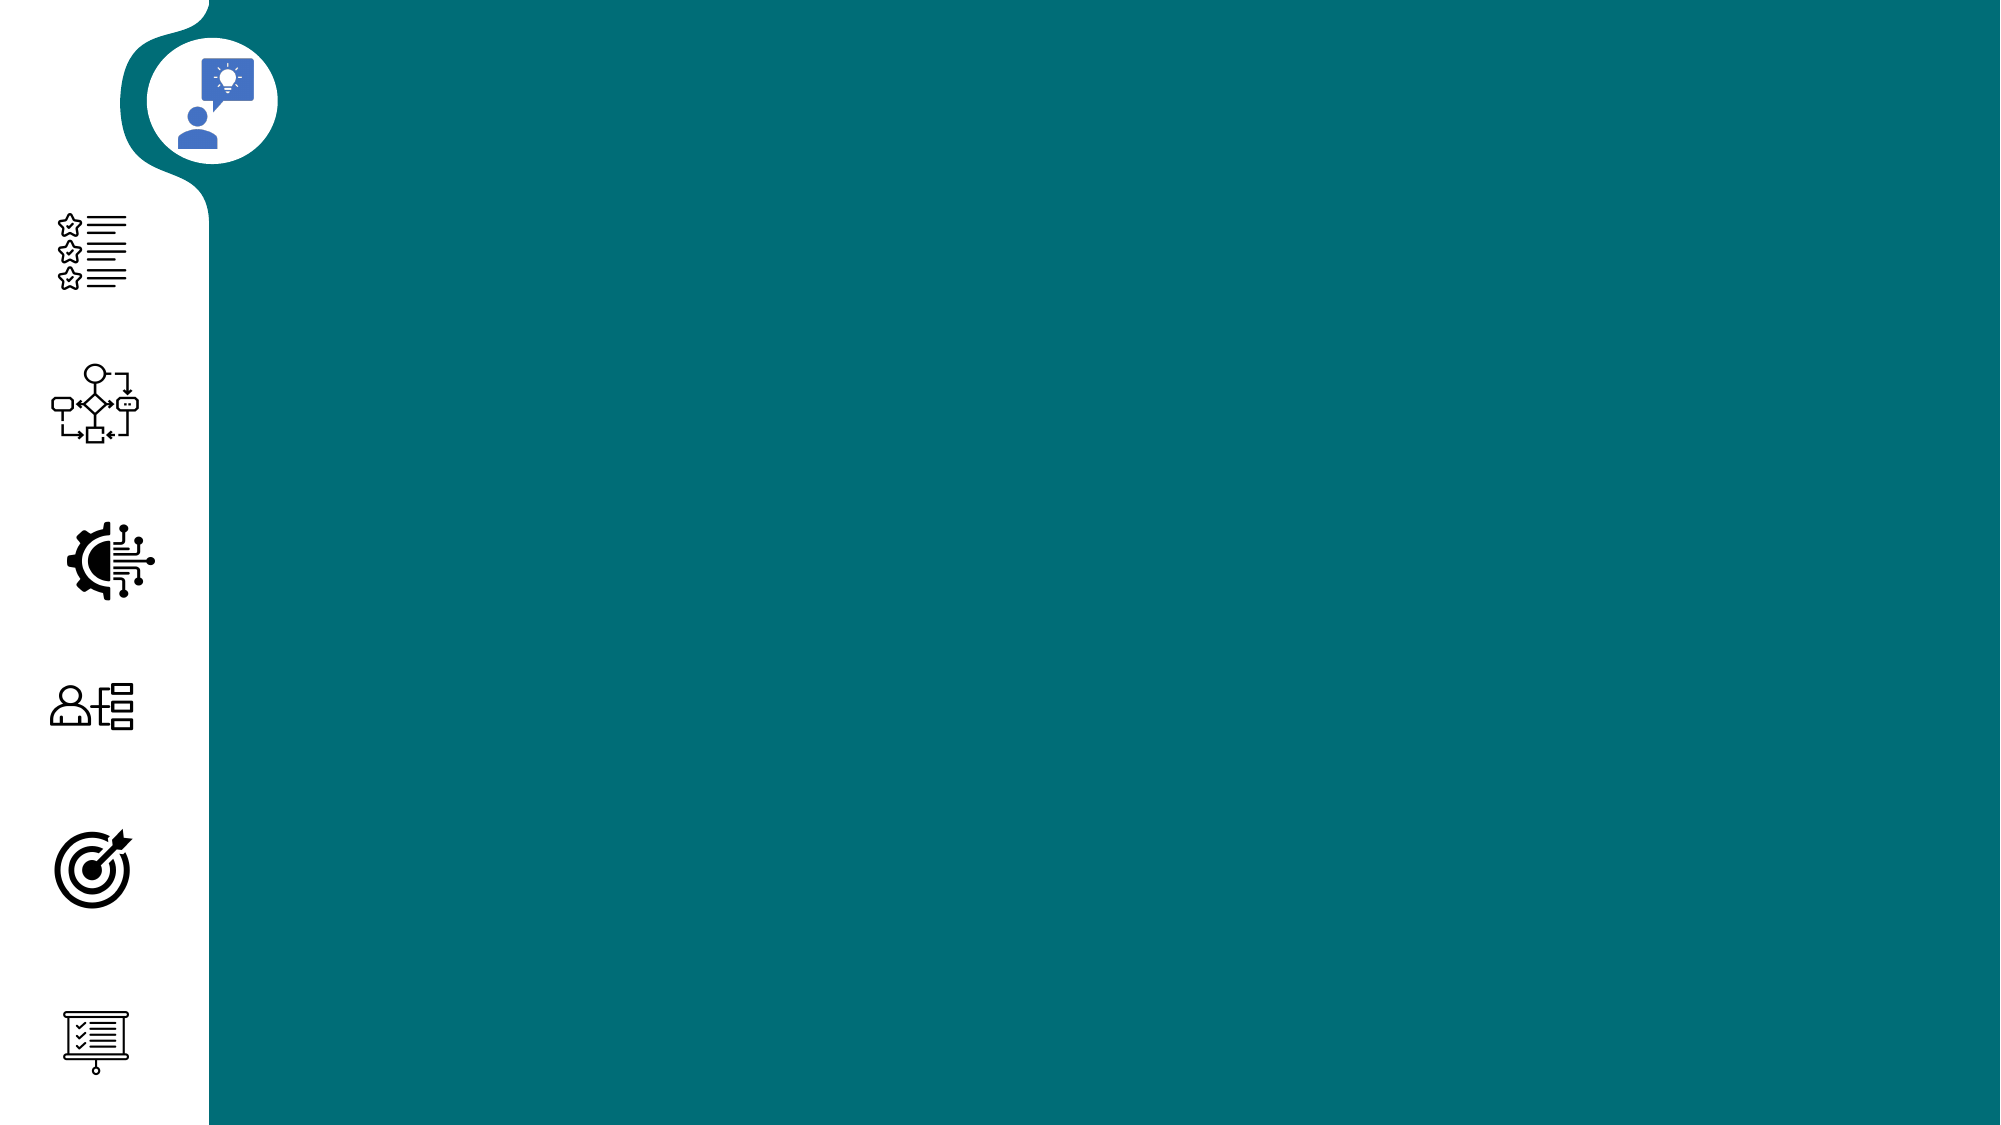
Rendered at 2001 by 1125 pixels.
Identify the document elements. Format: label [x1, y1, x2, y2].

picture [39, 659, 144, 754]
picture [62, 1009, 130, 1077]
picture [54, 213, 130, 290]
text_box [0, 339, 1710, 552]
picture [48, 509, 155, 601]
picture [48, 361, 142, 446]
text_box [146, 37, 278, 165]
picture [46, 820, 141, 917]
